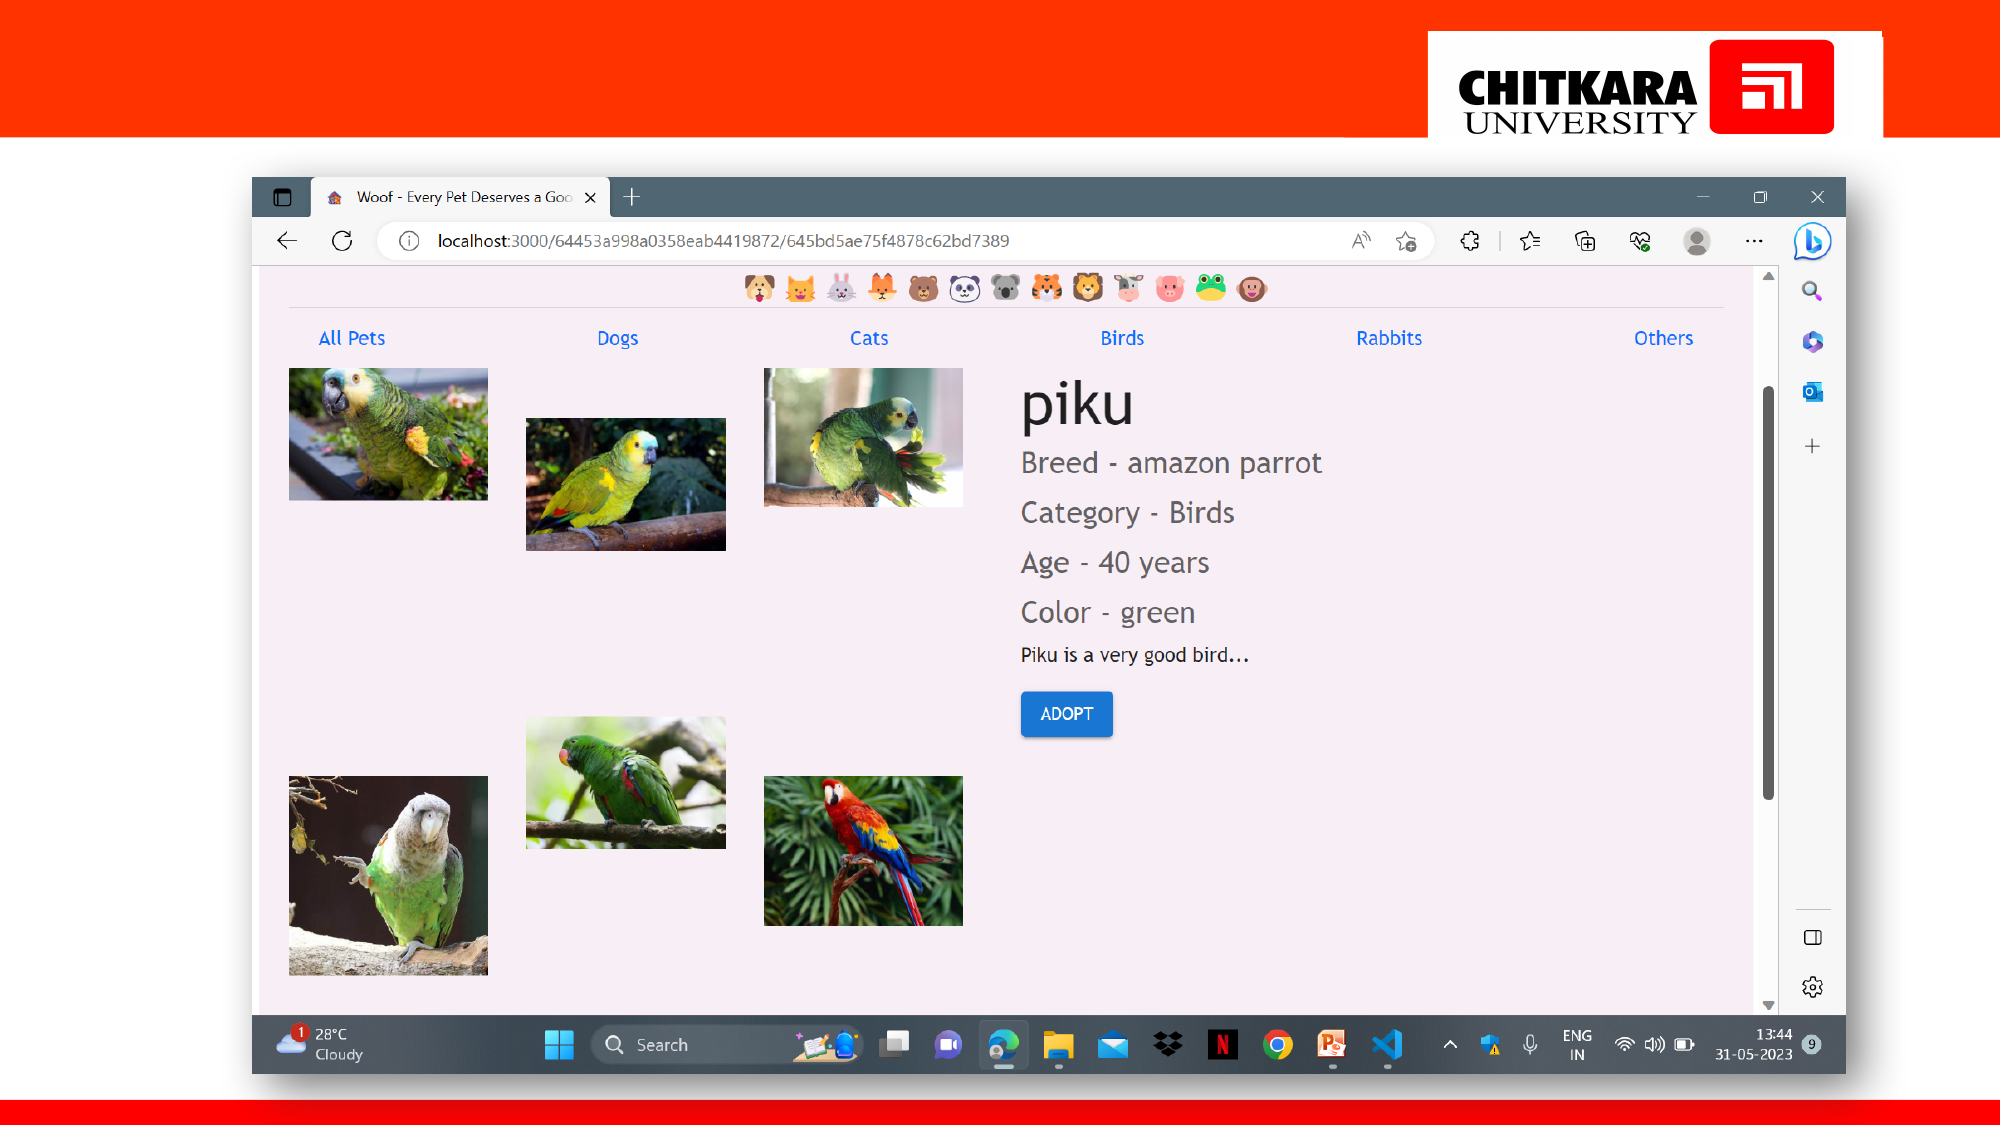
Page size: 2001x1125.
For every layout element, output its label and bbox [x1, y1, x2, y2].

picture [1433, 37, 1854, 138]
picture [252, 177, 1846, 1075]
